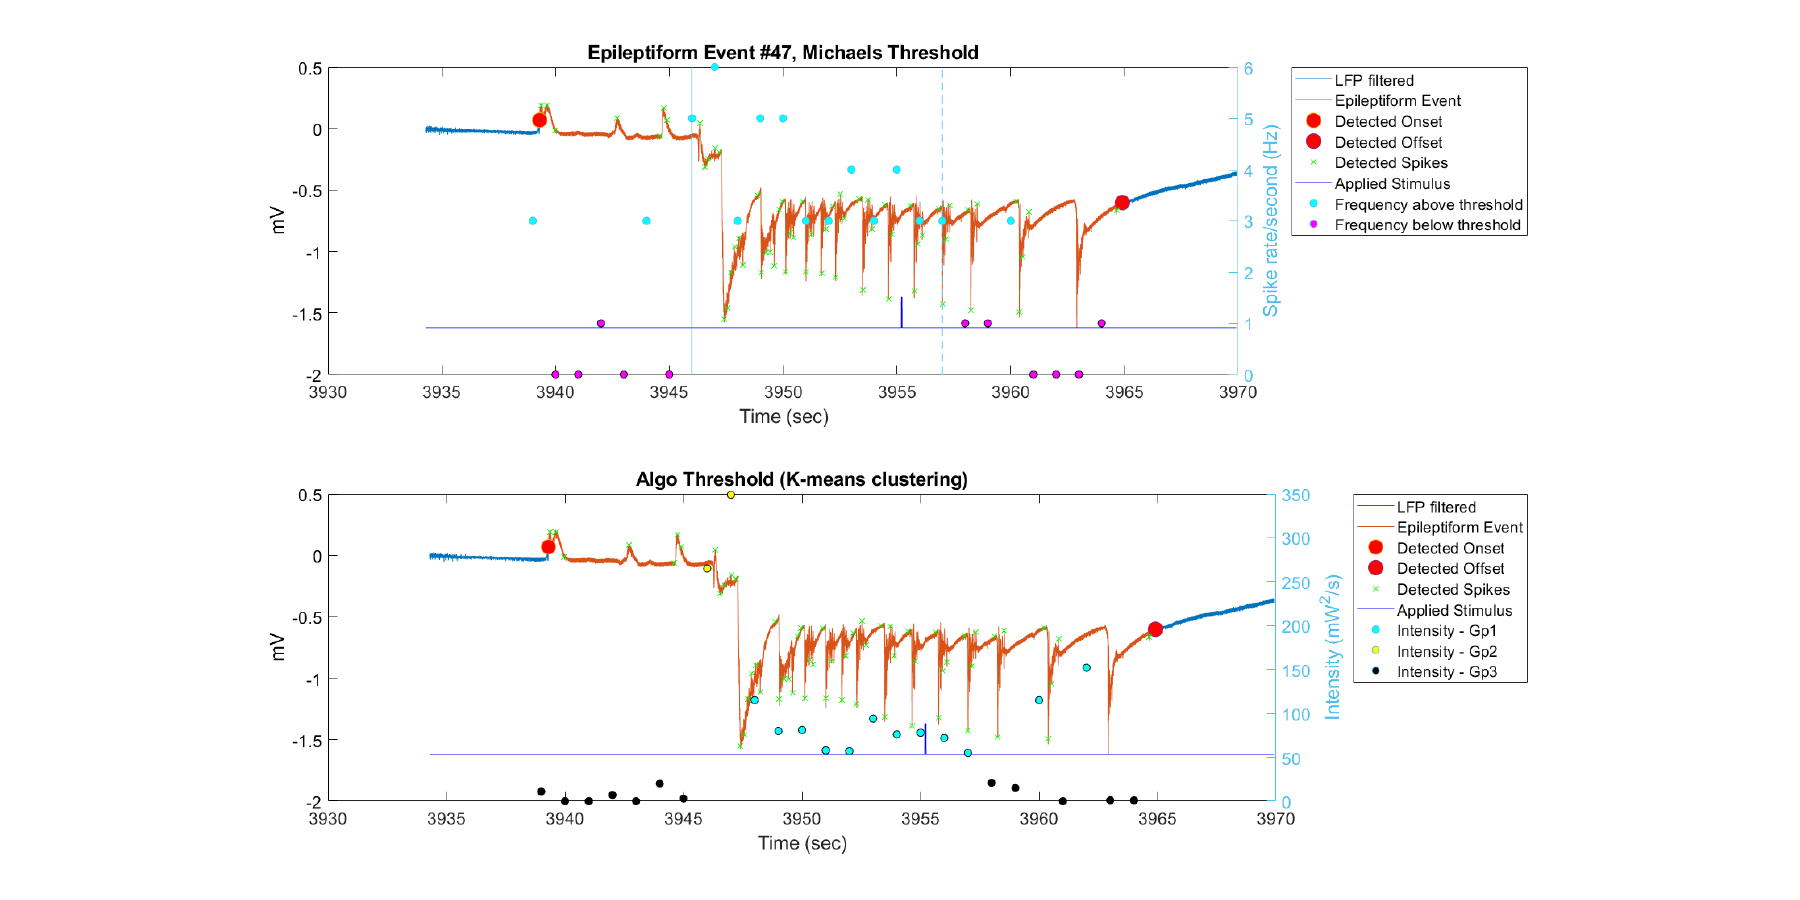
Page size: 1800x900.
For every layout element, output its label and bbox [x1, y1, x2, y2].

picture [126, 0, 1674, 900]
